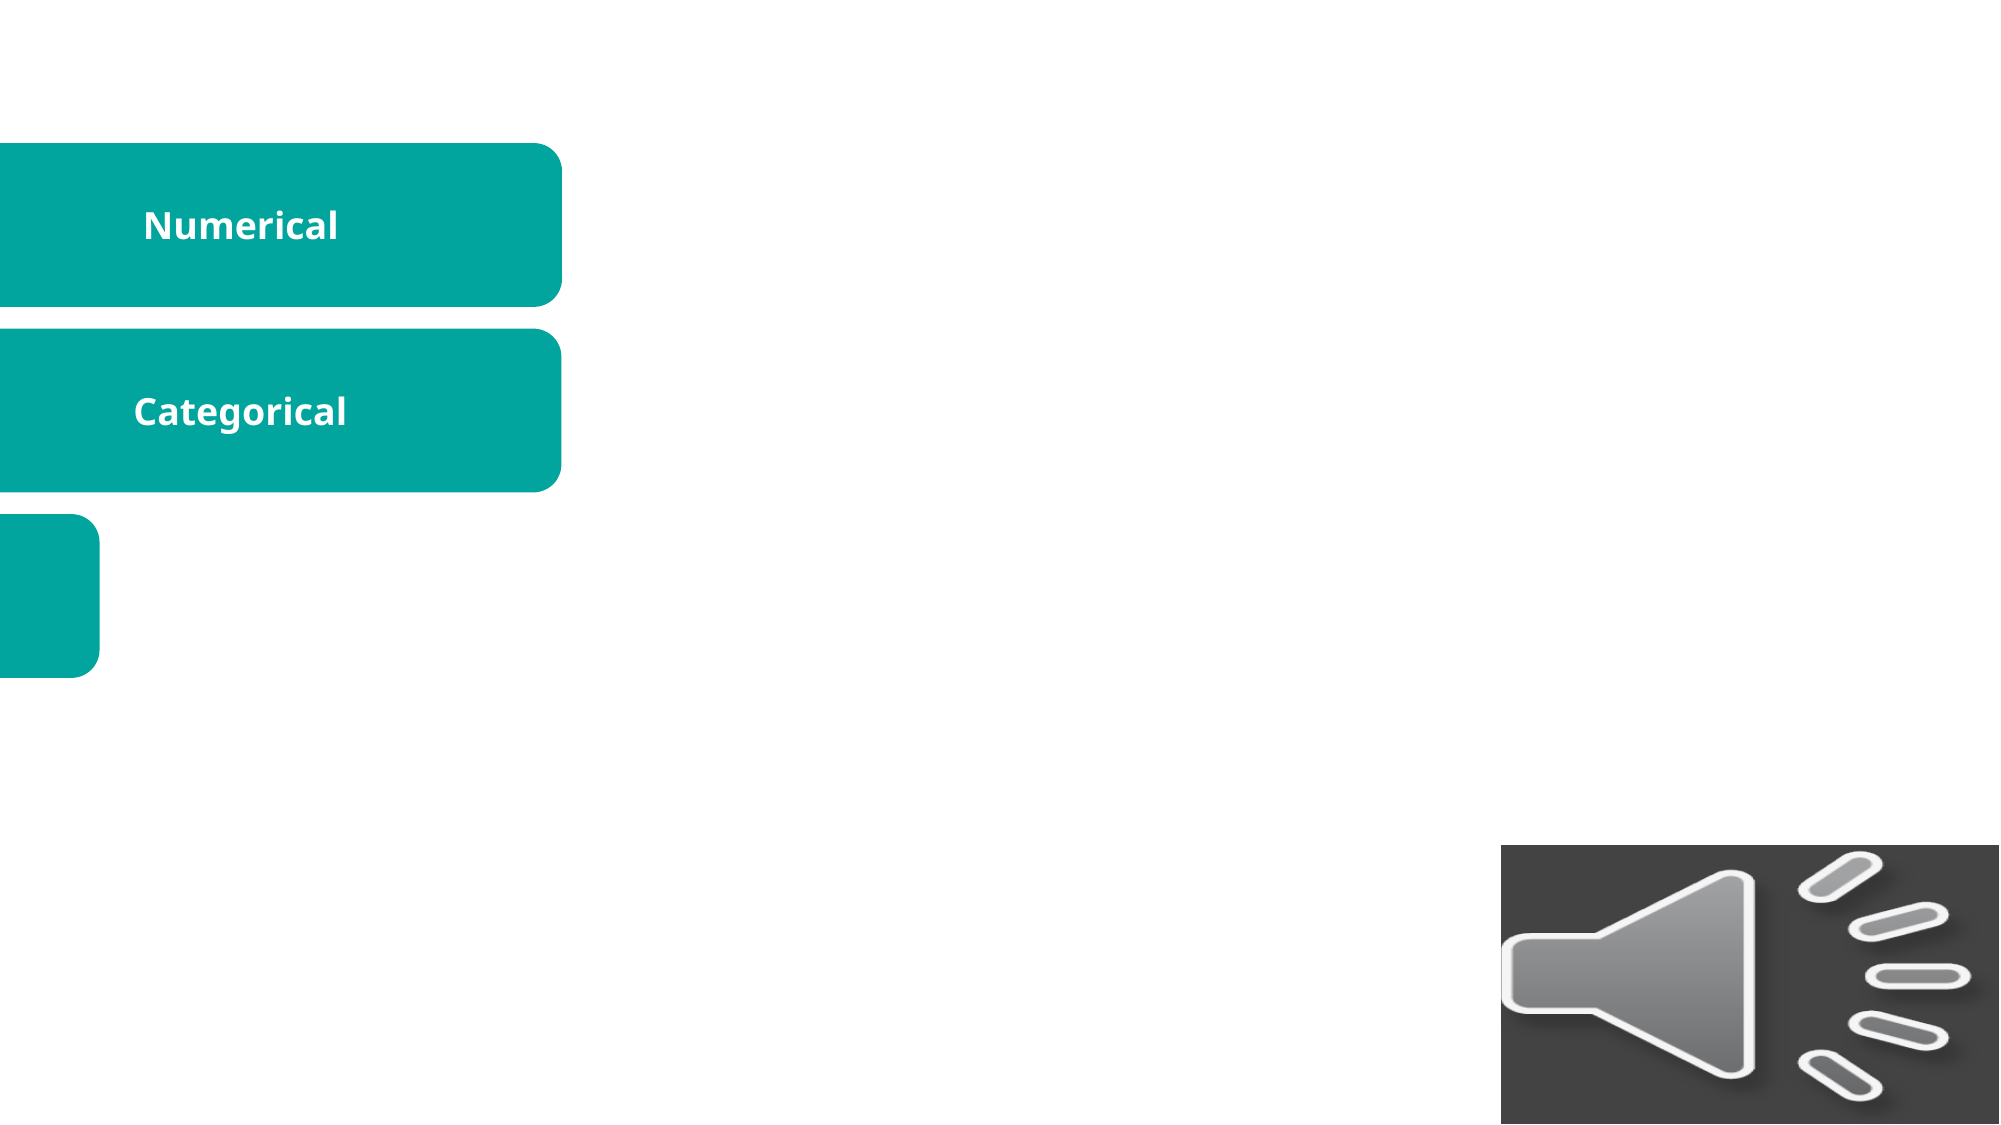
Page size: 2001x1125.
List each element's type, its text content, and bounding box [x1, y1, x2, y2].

picture [1499, 843, 2000, 1125]
text_box Categorical [0, 328, 562, 493]
text_box Ordinal [0, 514, 100, 678]
text_box Numerical [0, 143, 562, 307]
